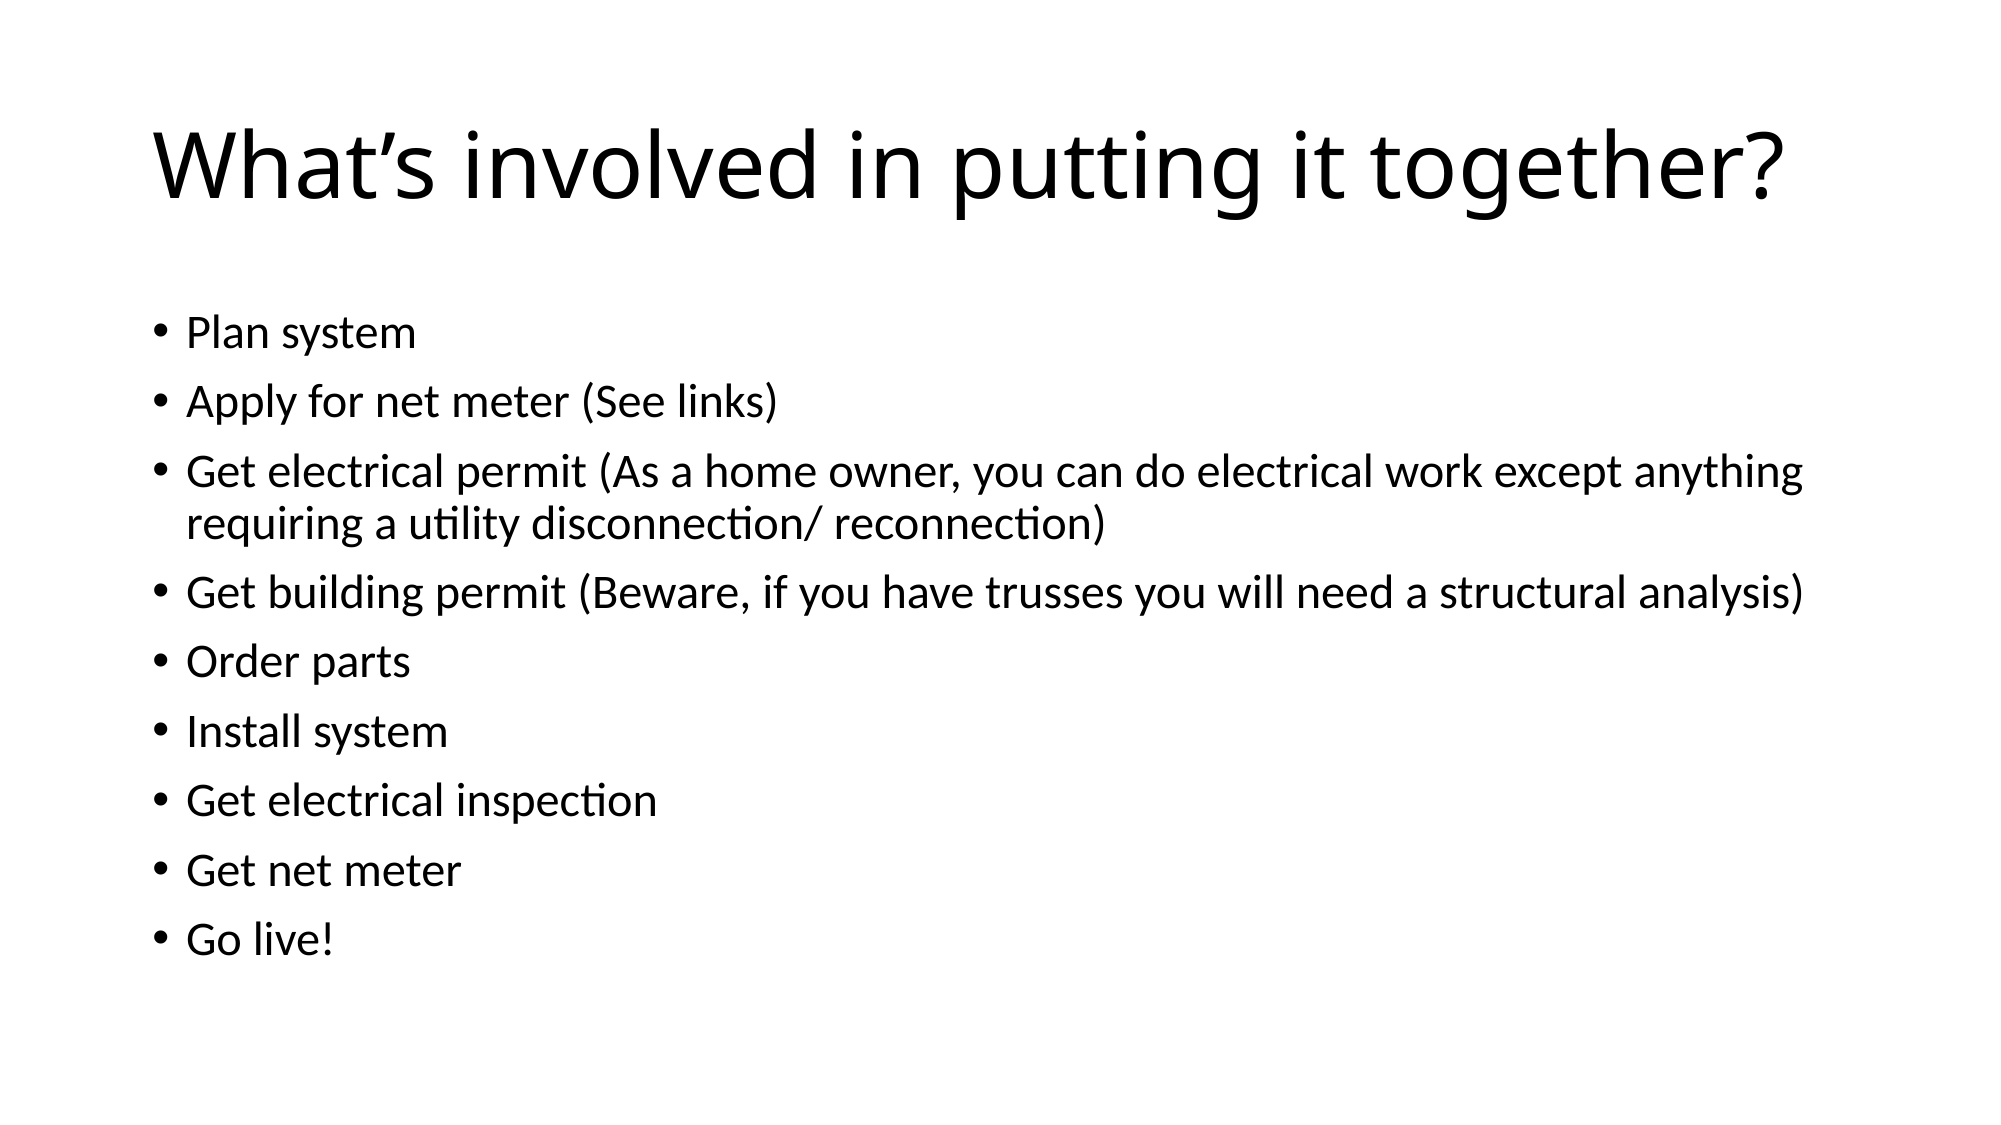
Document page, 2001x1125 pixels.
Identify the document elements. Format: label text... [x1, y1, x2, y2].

list Plan system Apply for net meter (See links) Get electrical permit (As a home owner, you can do electrical work except anything requiring a utility disconnection/ reconnection) Get building permit (Beware, if you have trusses you will need a structural analysis) Order parts Install system Get electrical inspection Get net meter Go live! [137, 299, 1863, 1014]
title What’s involved in putting it together? [137, 59, 1863, 278]
